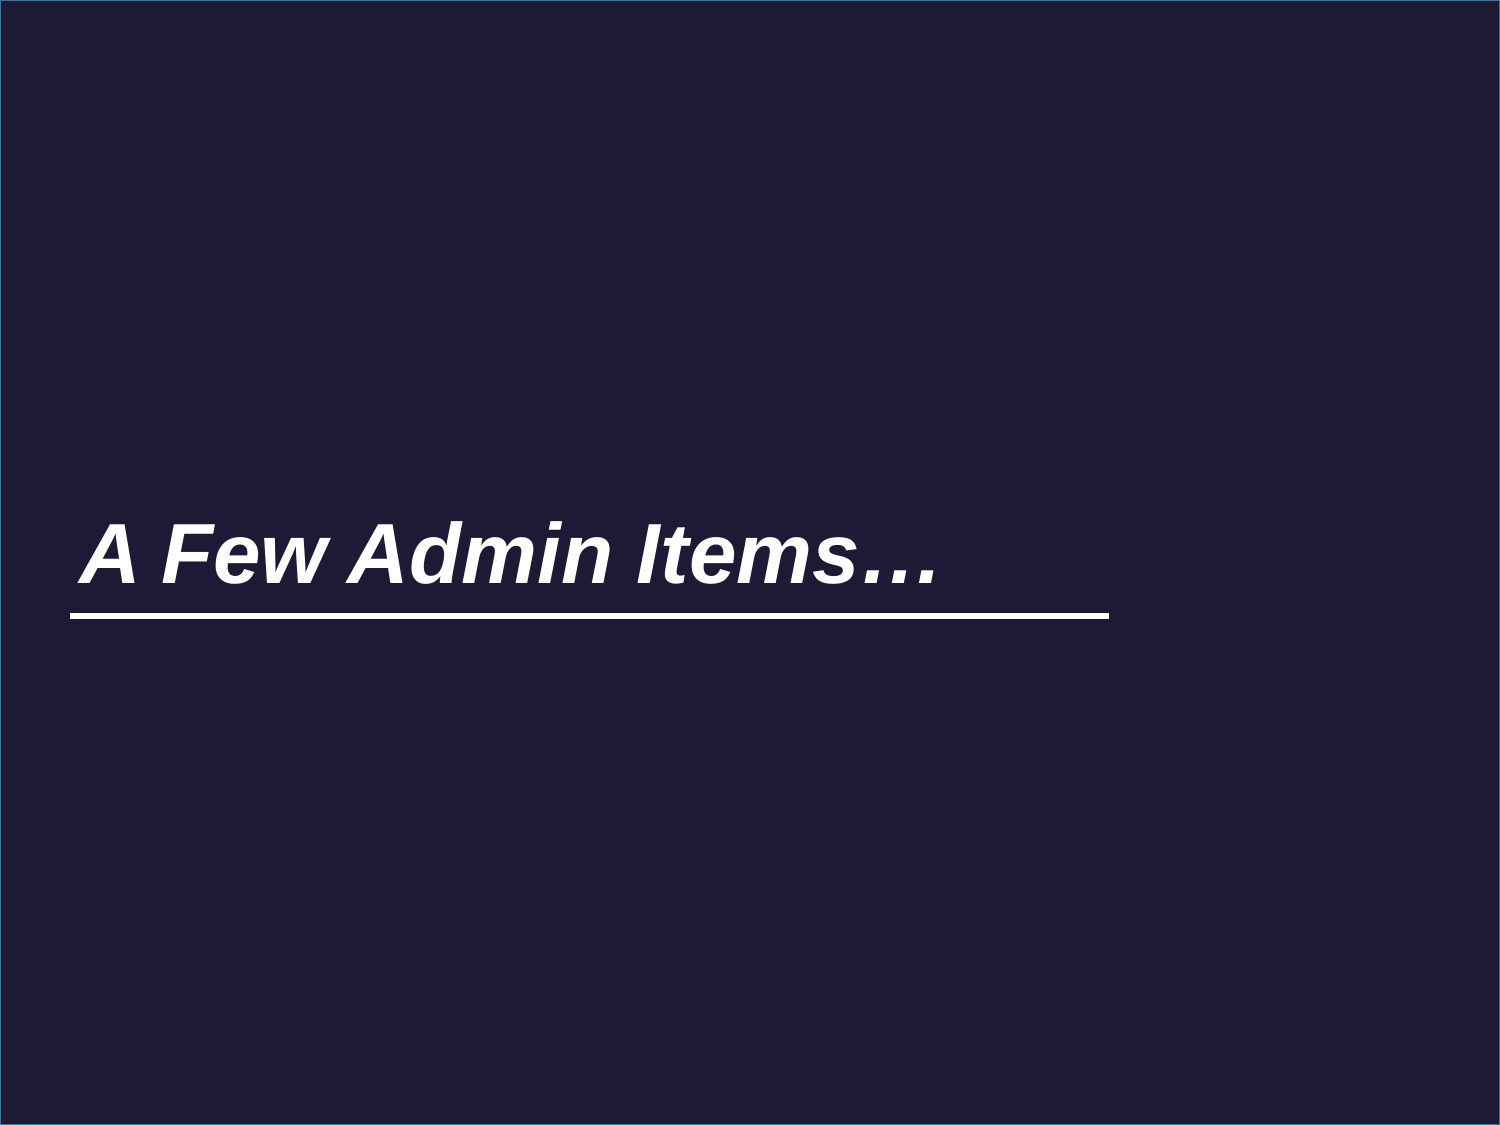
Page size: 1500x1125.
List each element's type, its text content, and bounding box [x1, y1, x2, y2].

title A Few Admin Items… [64, 484, 1415, 628]
